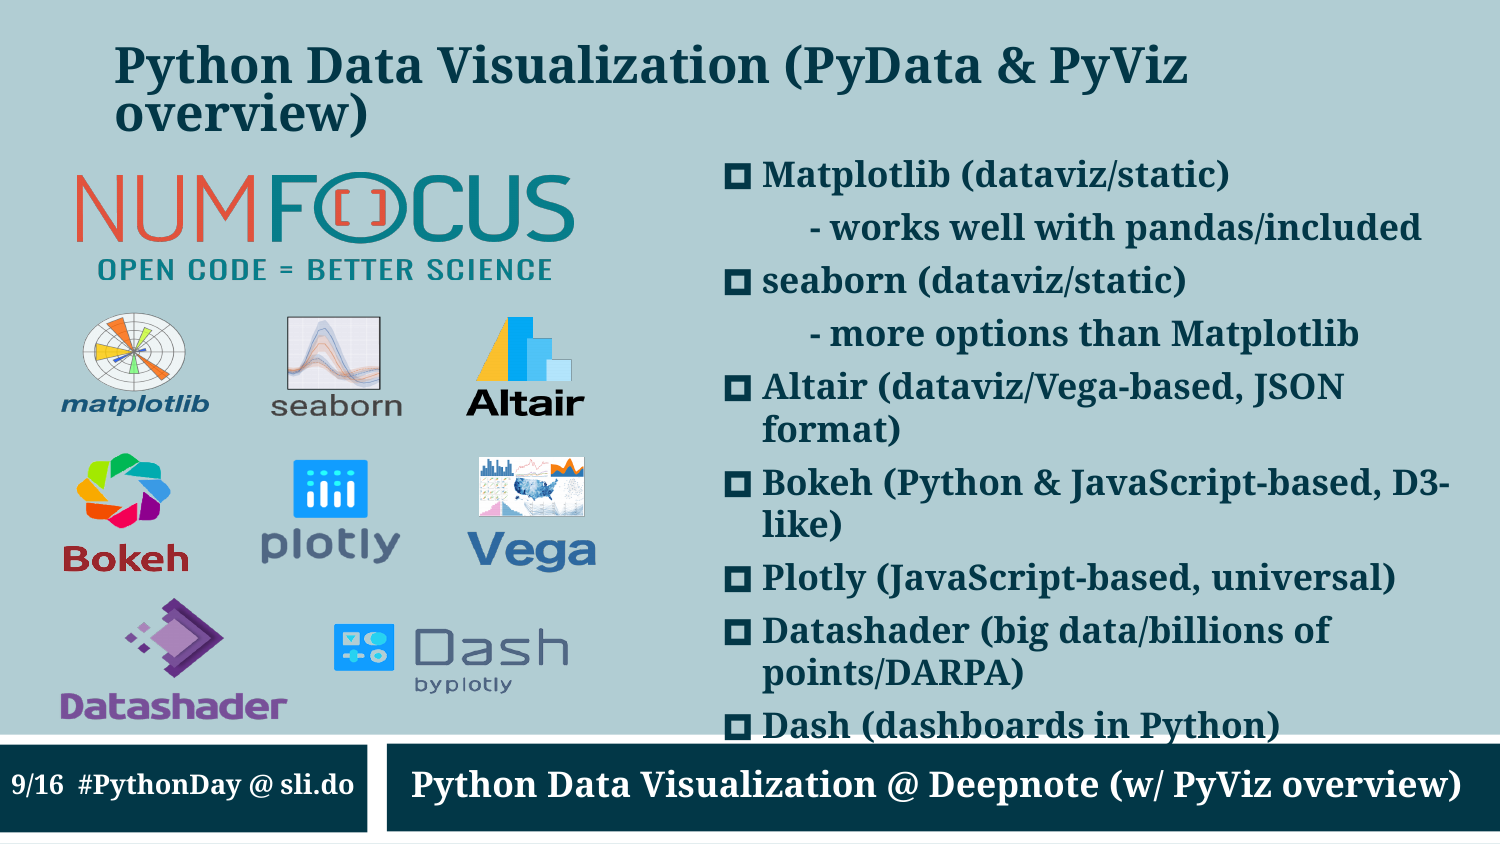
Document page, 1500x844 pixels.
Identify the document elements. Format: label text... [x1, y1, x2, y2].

text_box Python Data Visualization @ Deepnote (w/ PyViz overview) [400, 740, 1500, 826]
picture [59, 311, 211, 417]
picture [65, 159, 586, 293]
picture [247, 449, 597, 765]
picture [464, 314, 586, 417]
text_box Python Data Visualization (PyData & PyViz overview) [100, 32, 1438, 154]
text_box 9/16 #PythonDay @ sli.do [0, 761, 391, 835]
picture [269, 314, 402, 417]
picture [59, 449, 192, 575]
text_box Matplotlib (dataviz/static) - works well with pandas/included seaborn (dataviz/static) - more options than Matplotlib Altair (dataviz/Vega-based, JSON format) Bokeh (Python & JavaScript-based, D3-like) Plotly (JavaScript-based, universal) Datashader (big data/billions of points/DARPA) Dash (dashboards in Python) [645, 144, 1475, 721]
picture [59, 596, 289, 721]
